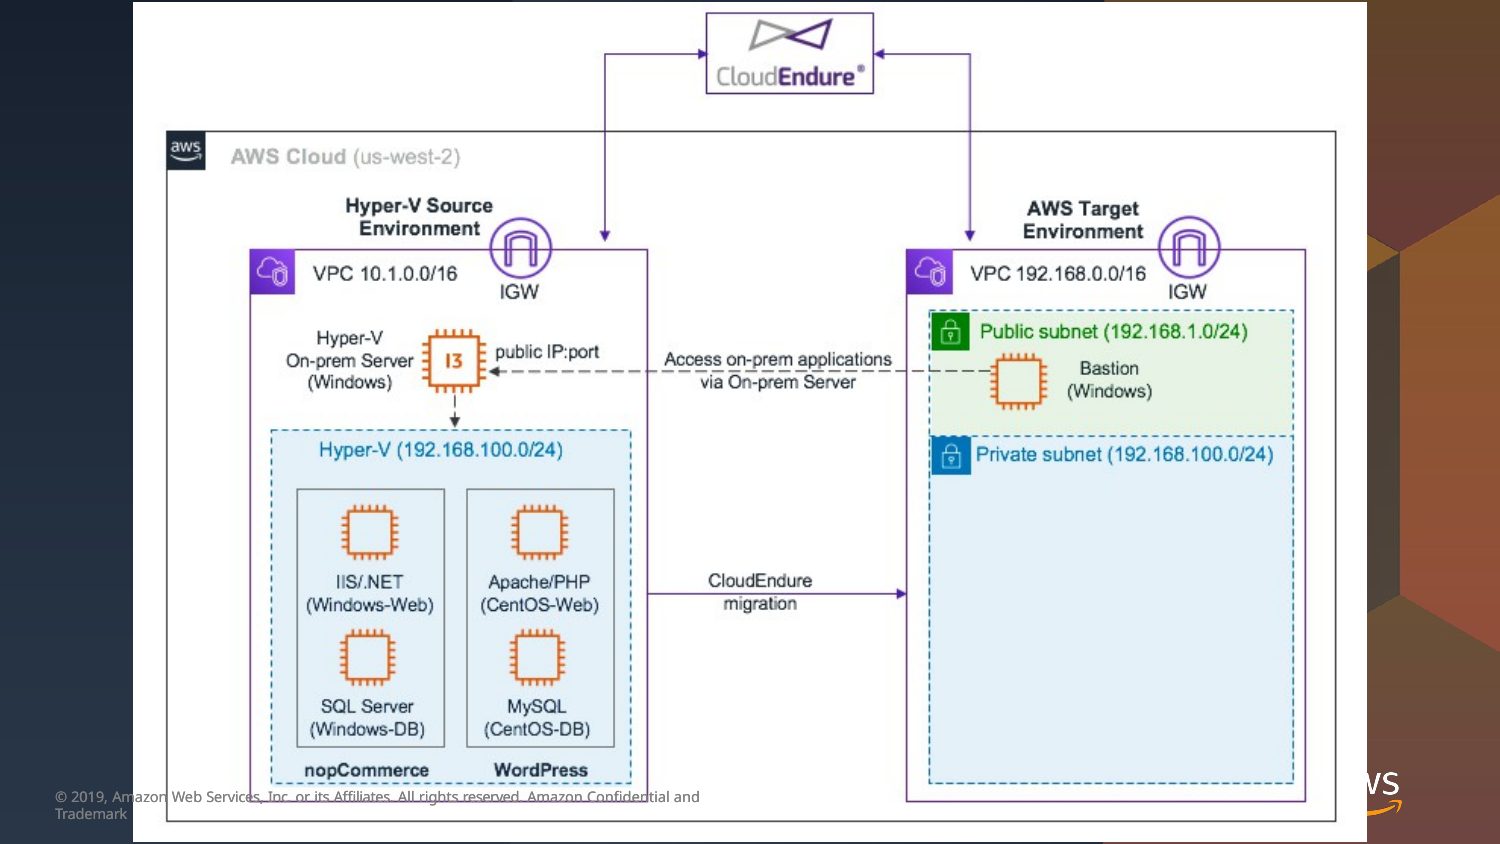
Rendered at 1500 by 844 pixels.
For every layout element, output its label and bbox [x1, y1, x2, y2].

text_box [0, 0, 134, 844]
text_box [1364, 0, 1500, 844]
picture [133, 2, 1367, 842]
